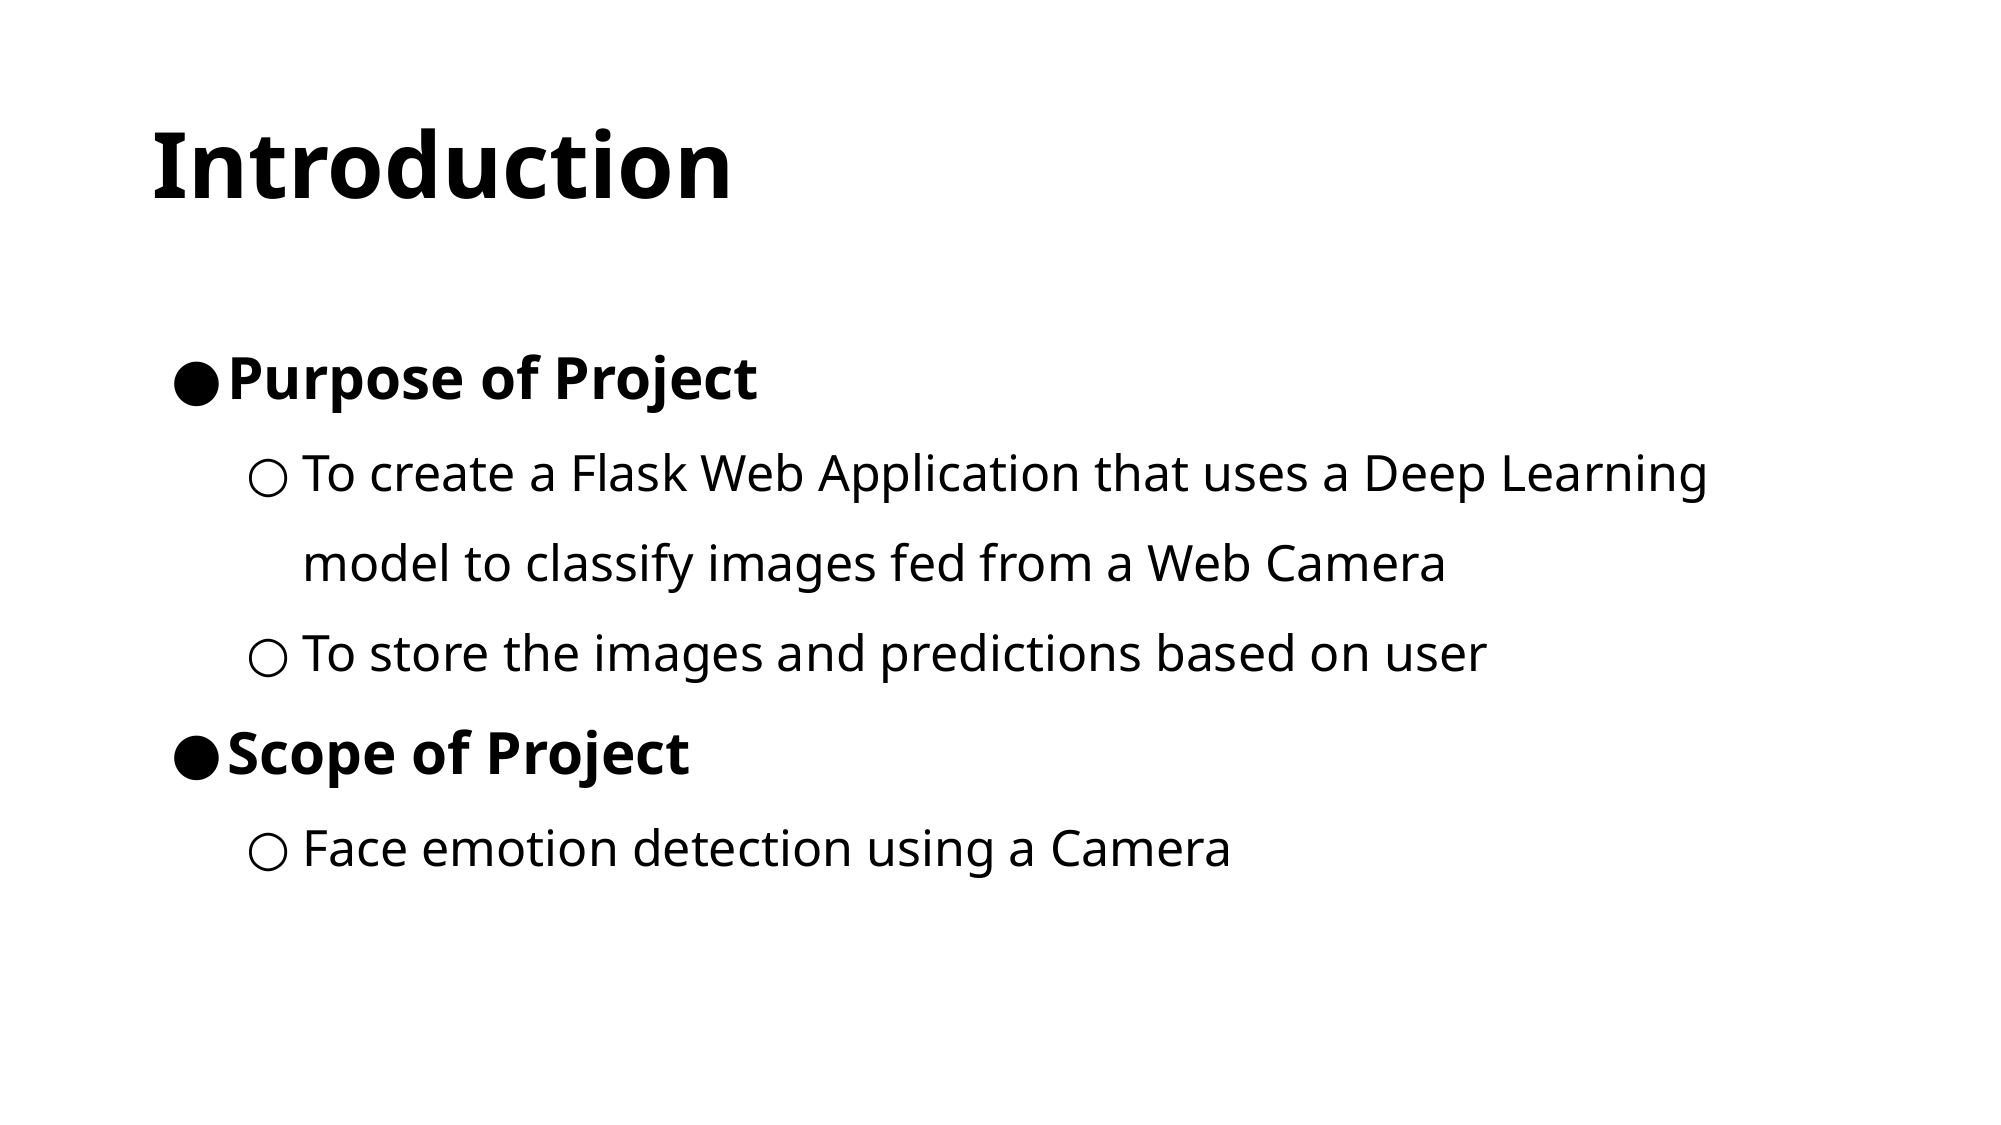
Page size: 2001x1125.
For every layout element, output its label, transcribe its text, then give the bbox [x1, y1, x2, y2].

list Purpose of Project To create a Flask Web Application that uses a Deep Learning model to classify images fed from a Web Camera To store the images and predictions based on user Scope of Project Face emotion detection using a Camera [137, 299, 1863, 1014]
title Introduction [137, 59, 1863, 278]
